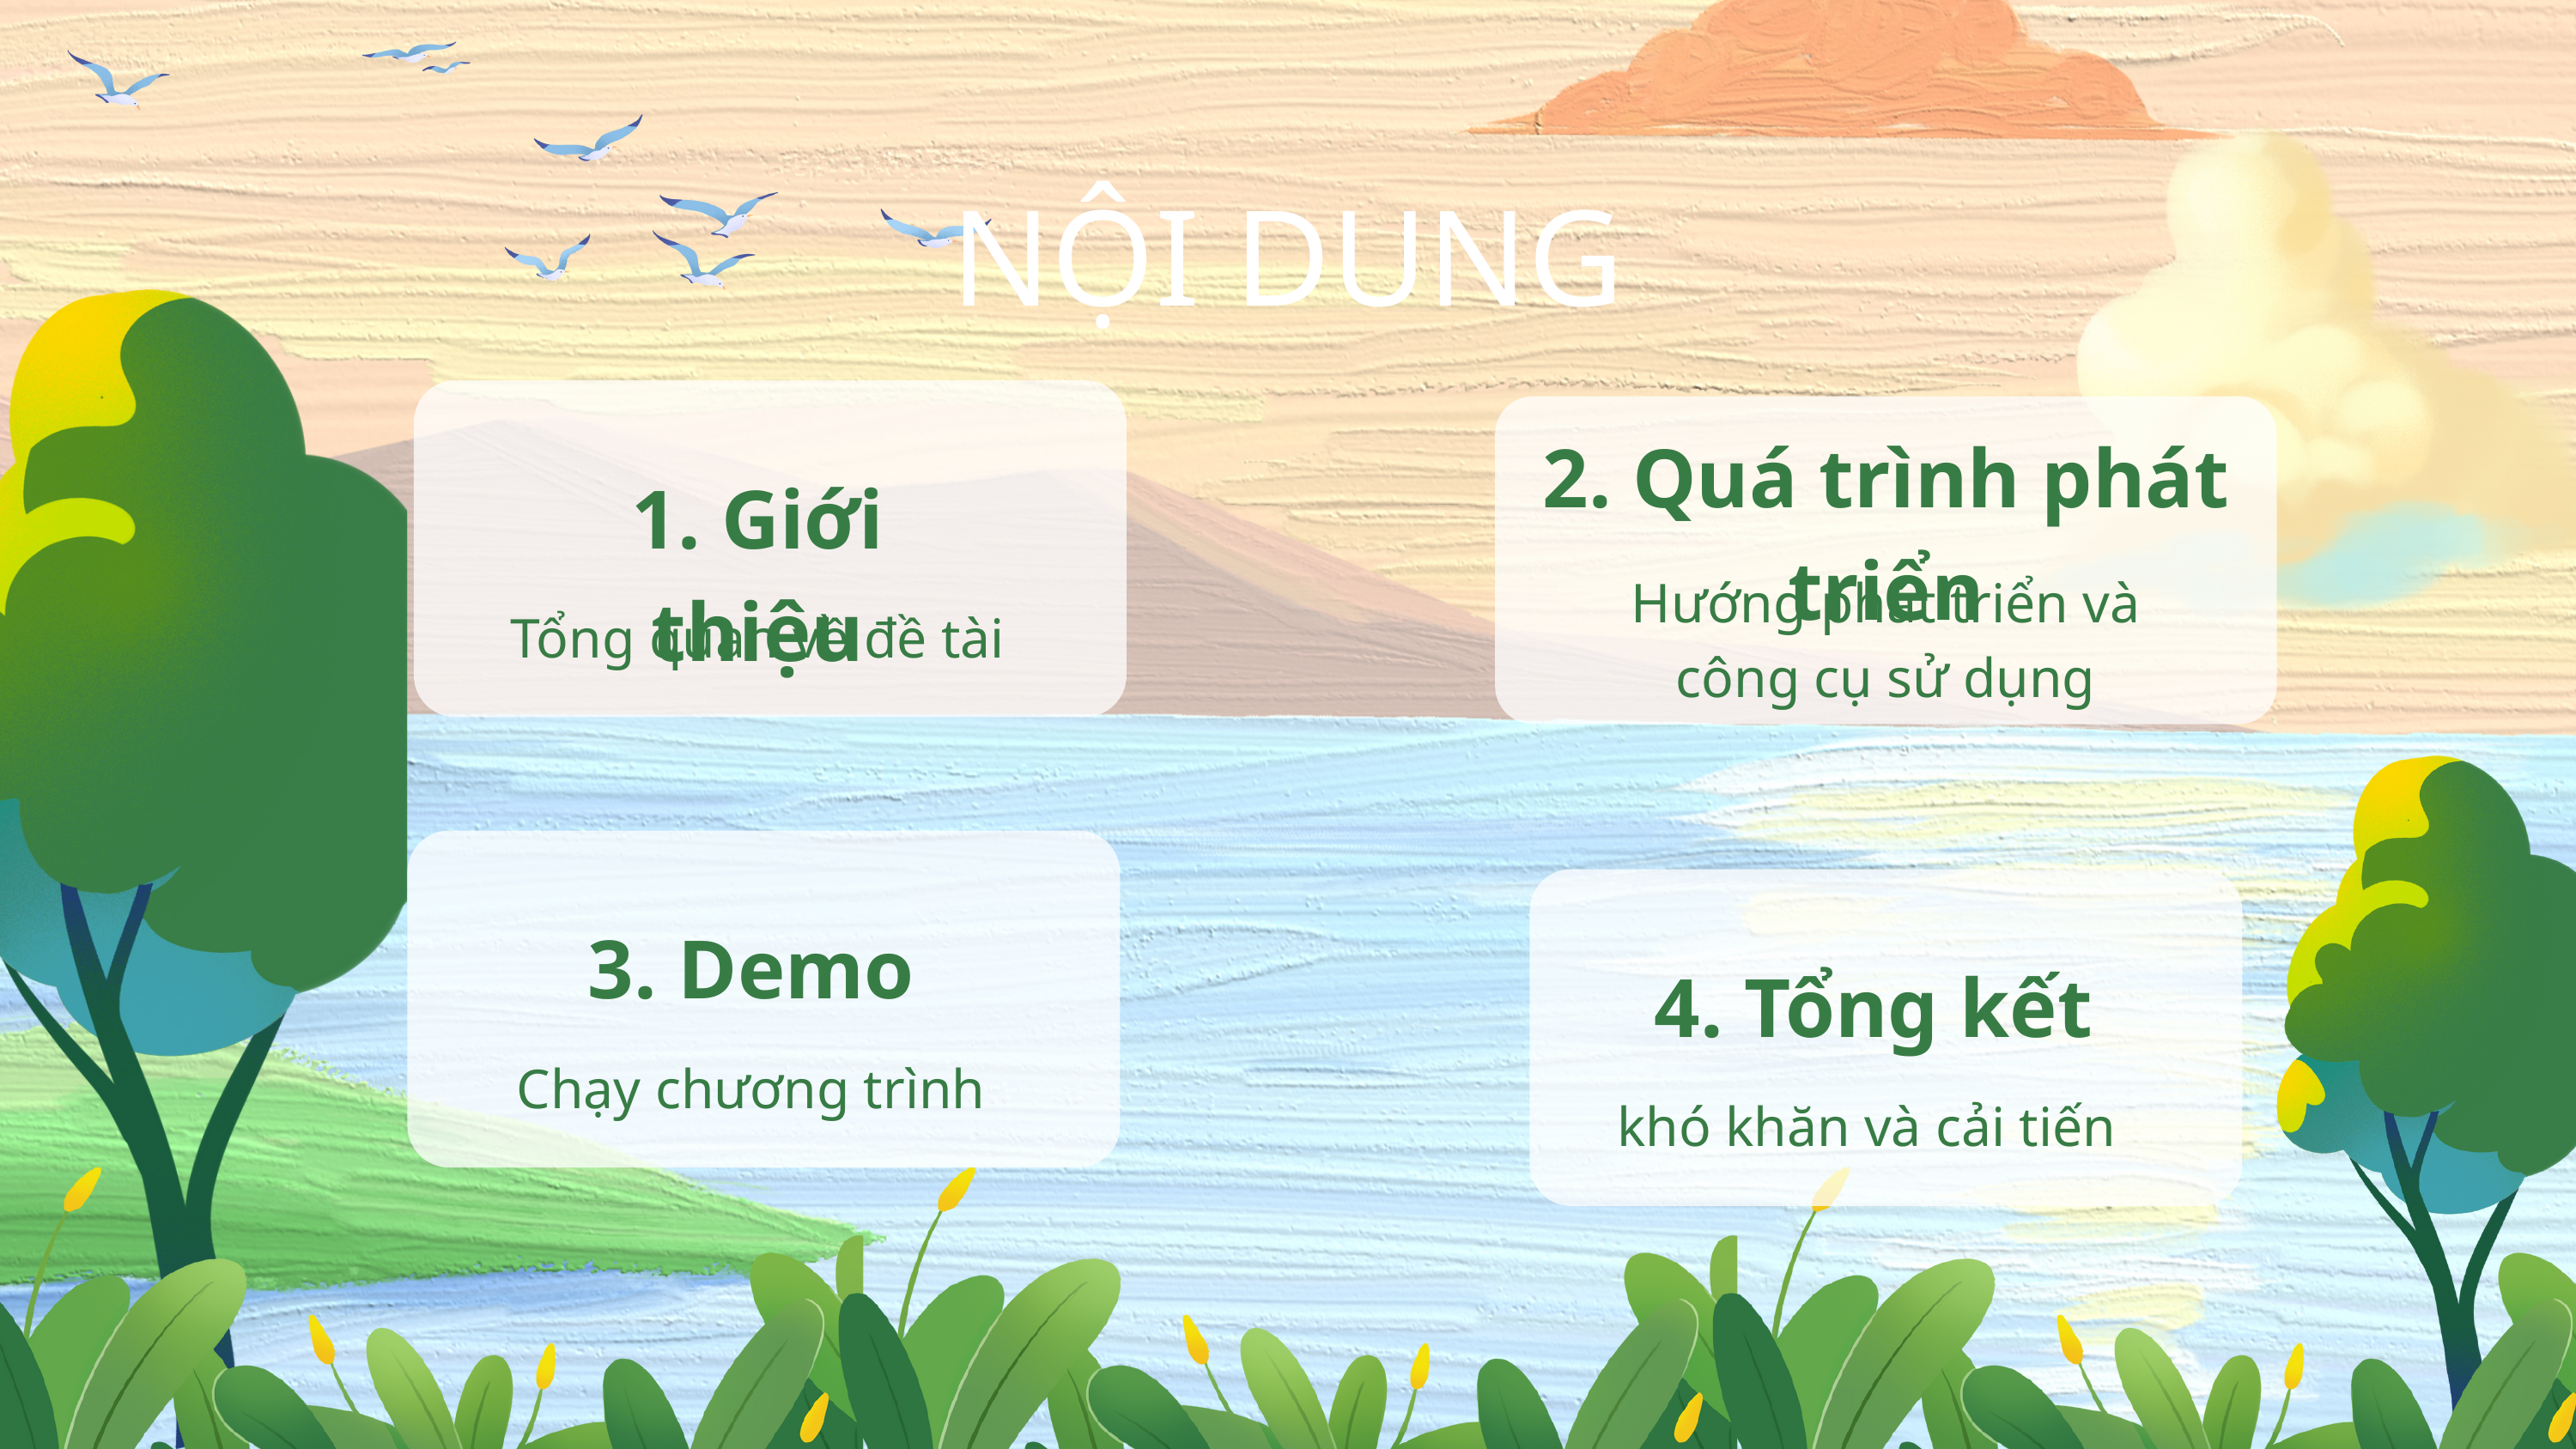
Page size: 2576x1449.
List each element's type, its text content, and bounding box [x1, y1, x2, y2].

text_box [0, 289, 408, 1167]
text_box [2005, 118, 2576, 624]
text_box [407, 830, 1121, 1168]
text_box NỘI DUNG [570, 146, 2006, 332]
text_box [0, 0, 2576, 289]
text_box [1529, 869, 2243, 1207]
text_box [838, 1167, 1712, 1449]
text_box [408, 290, 2576, 1167]
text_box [413, 379, 1127, 718]
text_box [67, 41, 993, 290]
text_box [2276, 755, 2576, 1167]
text_box [1712, 1167, 2576, 1449]
text_box [0, 1167, 838, 1449]
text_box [1494, 396, 2277, 724]
